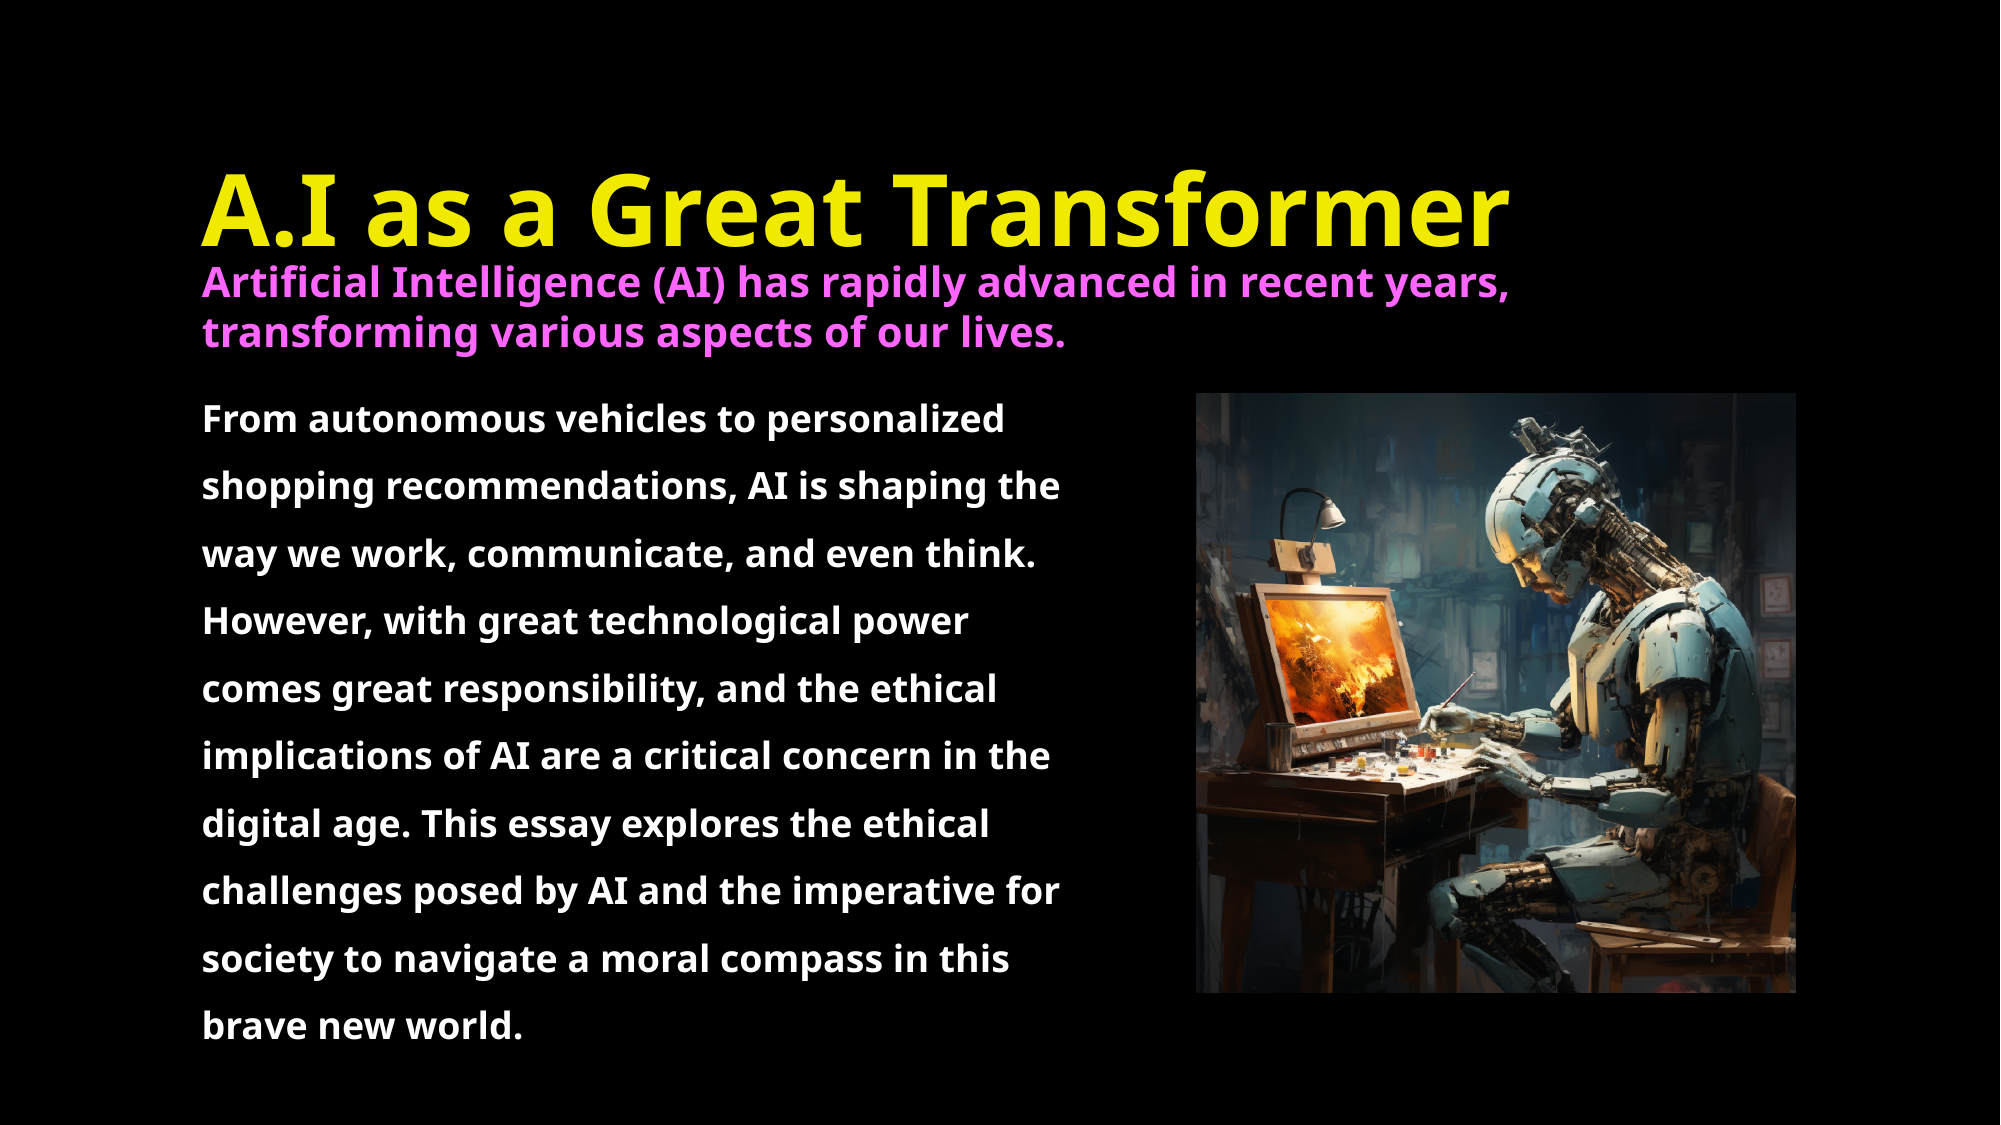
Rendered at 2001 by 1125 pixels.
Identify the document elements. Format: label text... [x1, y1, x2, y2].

picture [1196, 393, 1796, 993]
text_box Artificial Intelligence (AI) has rapidly advanced in recent years, transforming various aspects of our lives. [187, 248, 1813, 364]
text_box From autonomous vehicles to personalized shopping recommendations, AI is shaping the way we work, communicate, and even think. However, with great technological power comes great responsibility, and the ethical implications of AI are a critical concern in the digital age. This essay explores the ethical challenges posed by AI and the imperative for society to navigate a moral compass in this brave new world. [186, 364, 1107, 1055]
text_box A.I as a Great Transformer [186, 138, 1694, 274]
